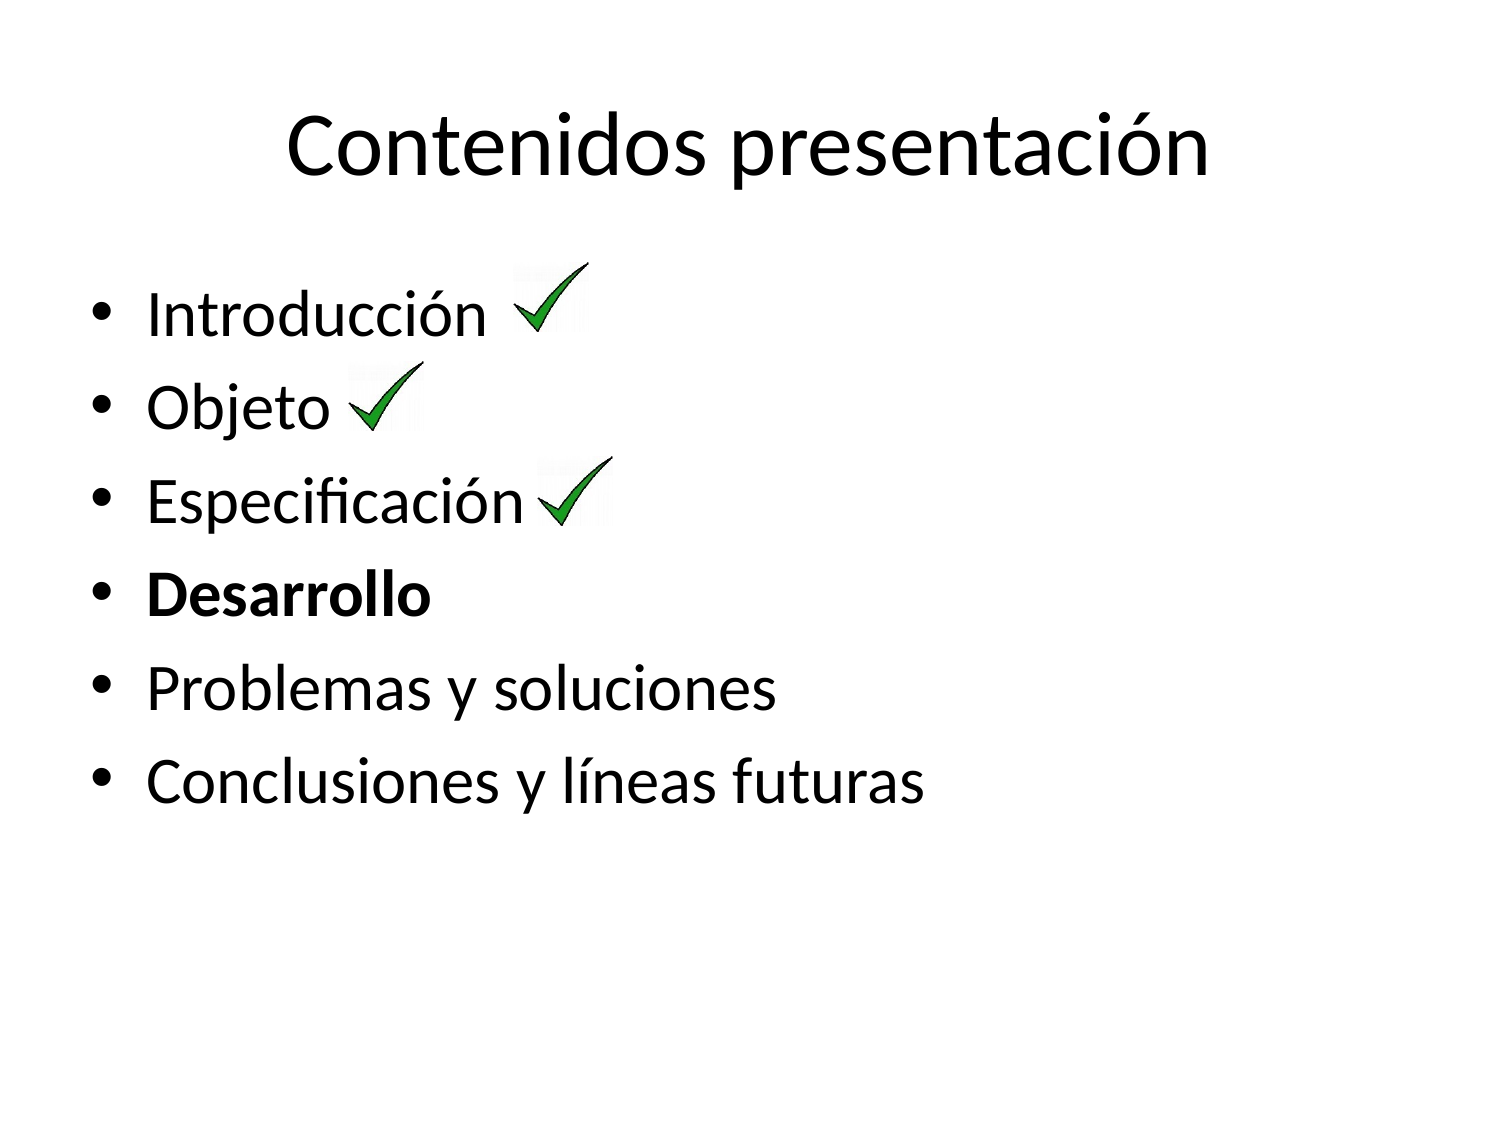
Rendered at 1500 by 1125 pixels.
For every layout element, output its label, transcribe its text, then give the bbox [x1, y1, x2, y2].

list Introducción Objeto Especificación Desarrollo Problemas y soluciones Conclusiones y líneas futuras [75, 262, 1425, 1005]
title Contenidos presentación [75, 45, 1425, 233]
picture [348, 361, 424, 432]
picture [513, 262, 589, 332]
picture [537, 455, 613, 526]
